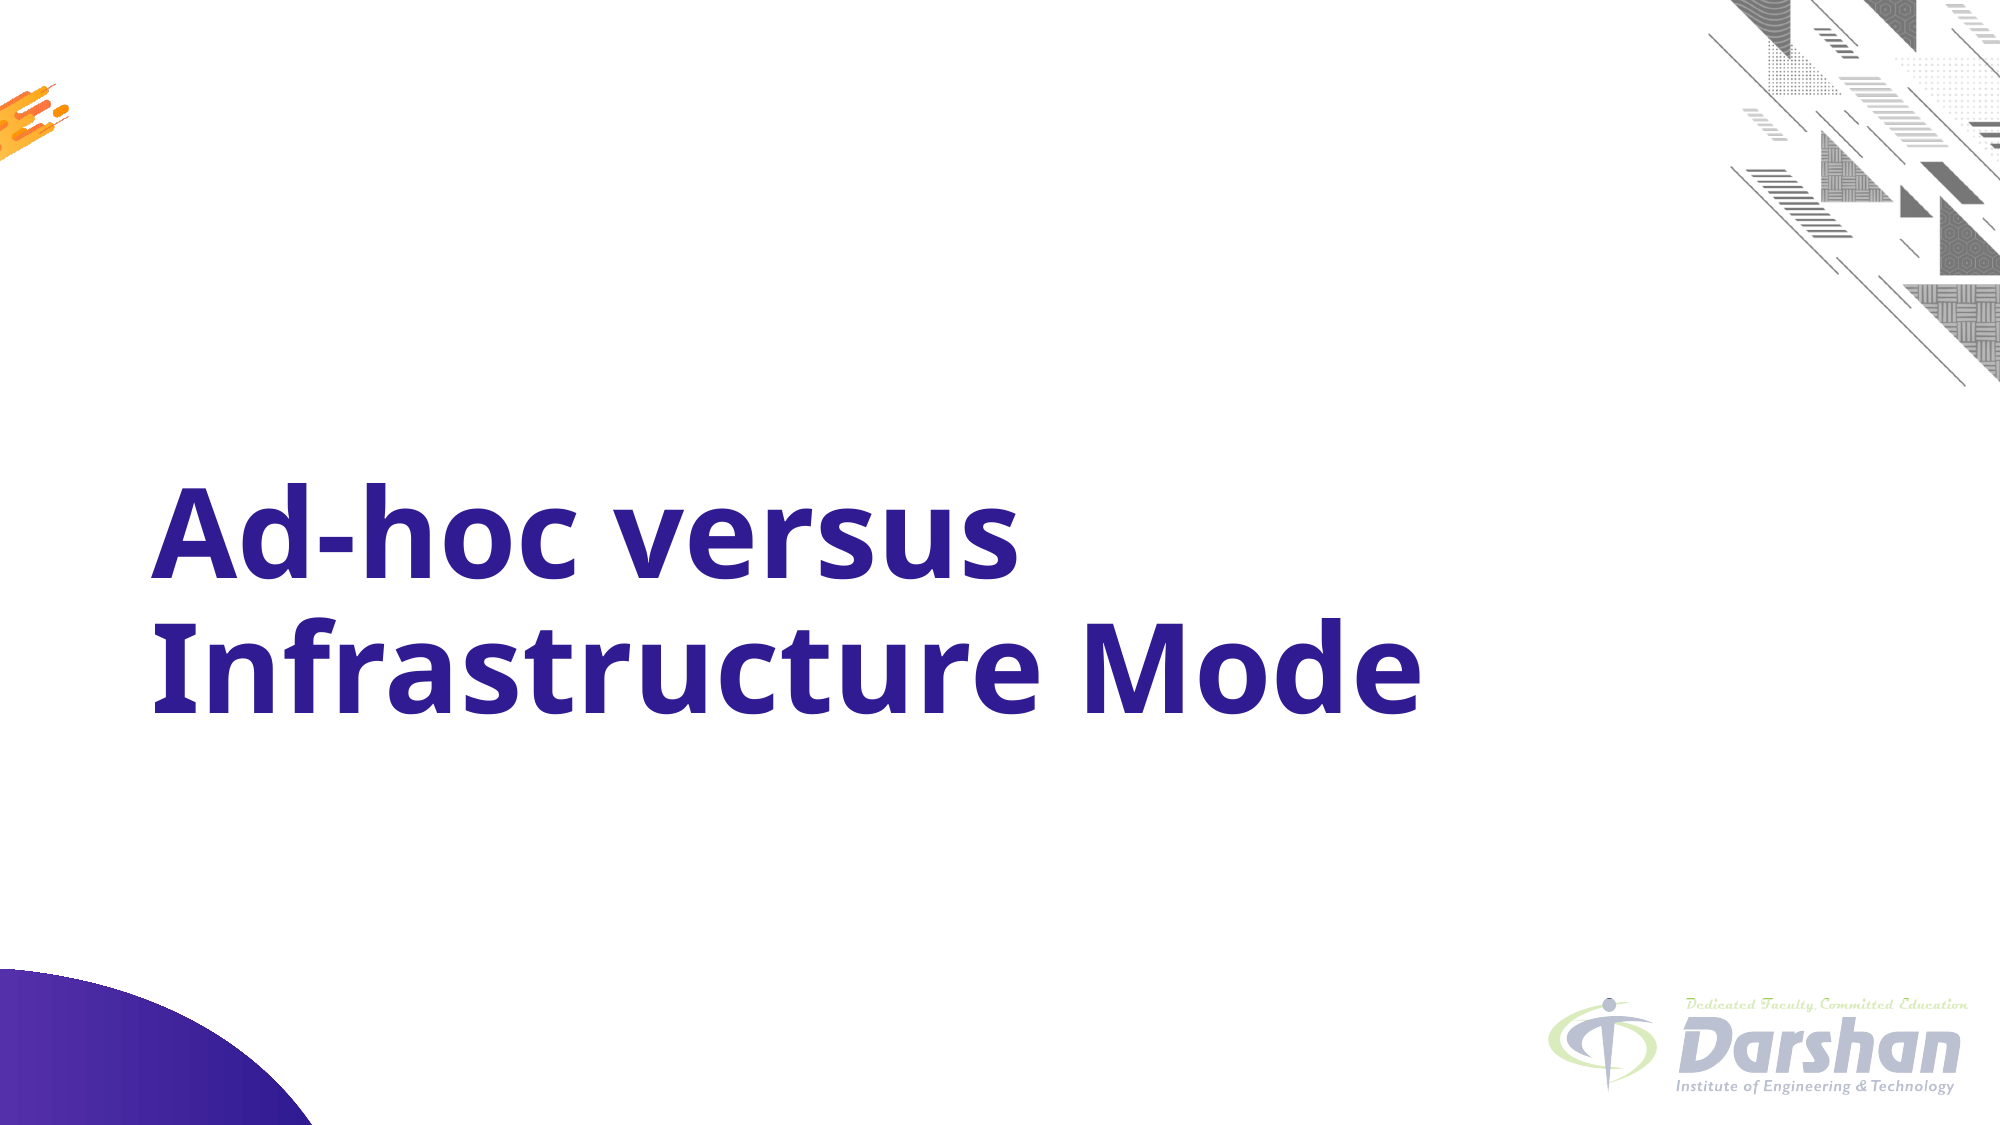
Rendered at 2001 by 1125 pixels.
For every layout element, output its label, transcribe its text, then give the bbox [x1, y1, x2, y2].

title Ad-hoc versus Infrastructure Mode [136, 280, 1862, 749]
picture [0, 65, 90, 193]
text_box Addresses: Number and meaning of address fields depend on context Types include source, destination, transmitting station, and receiving station [1548, 998, 1968, 1095]
